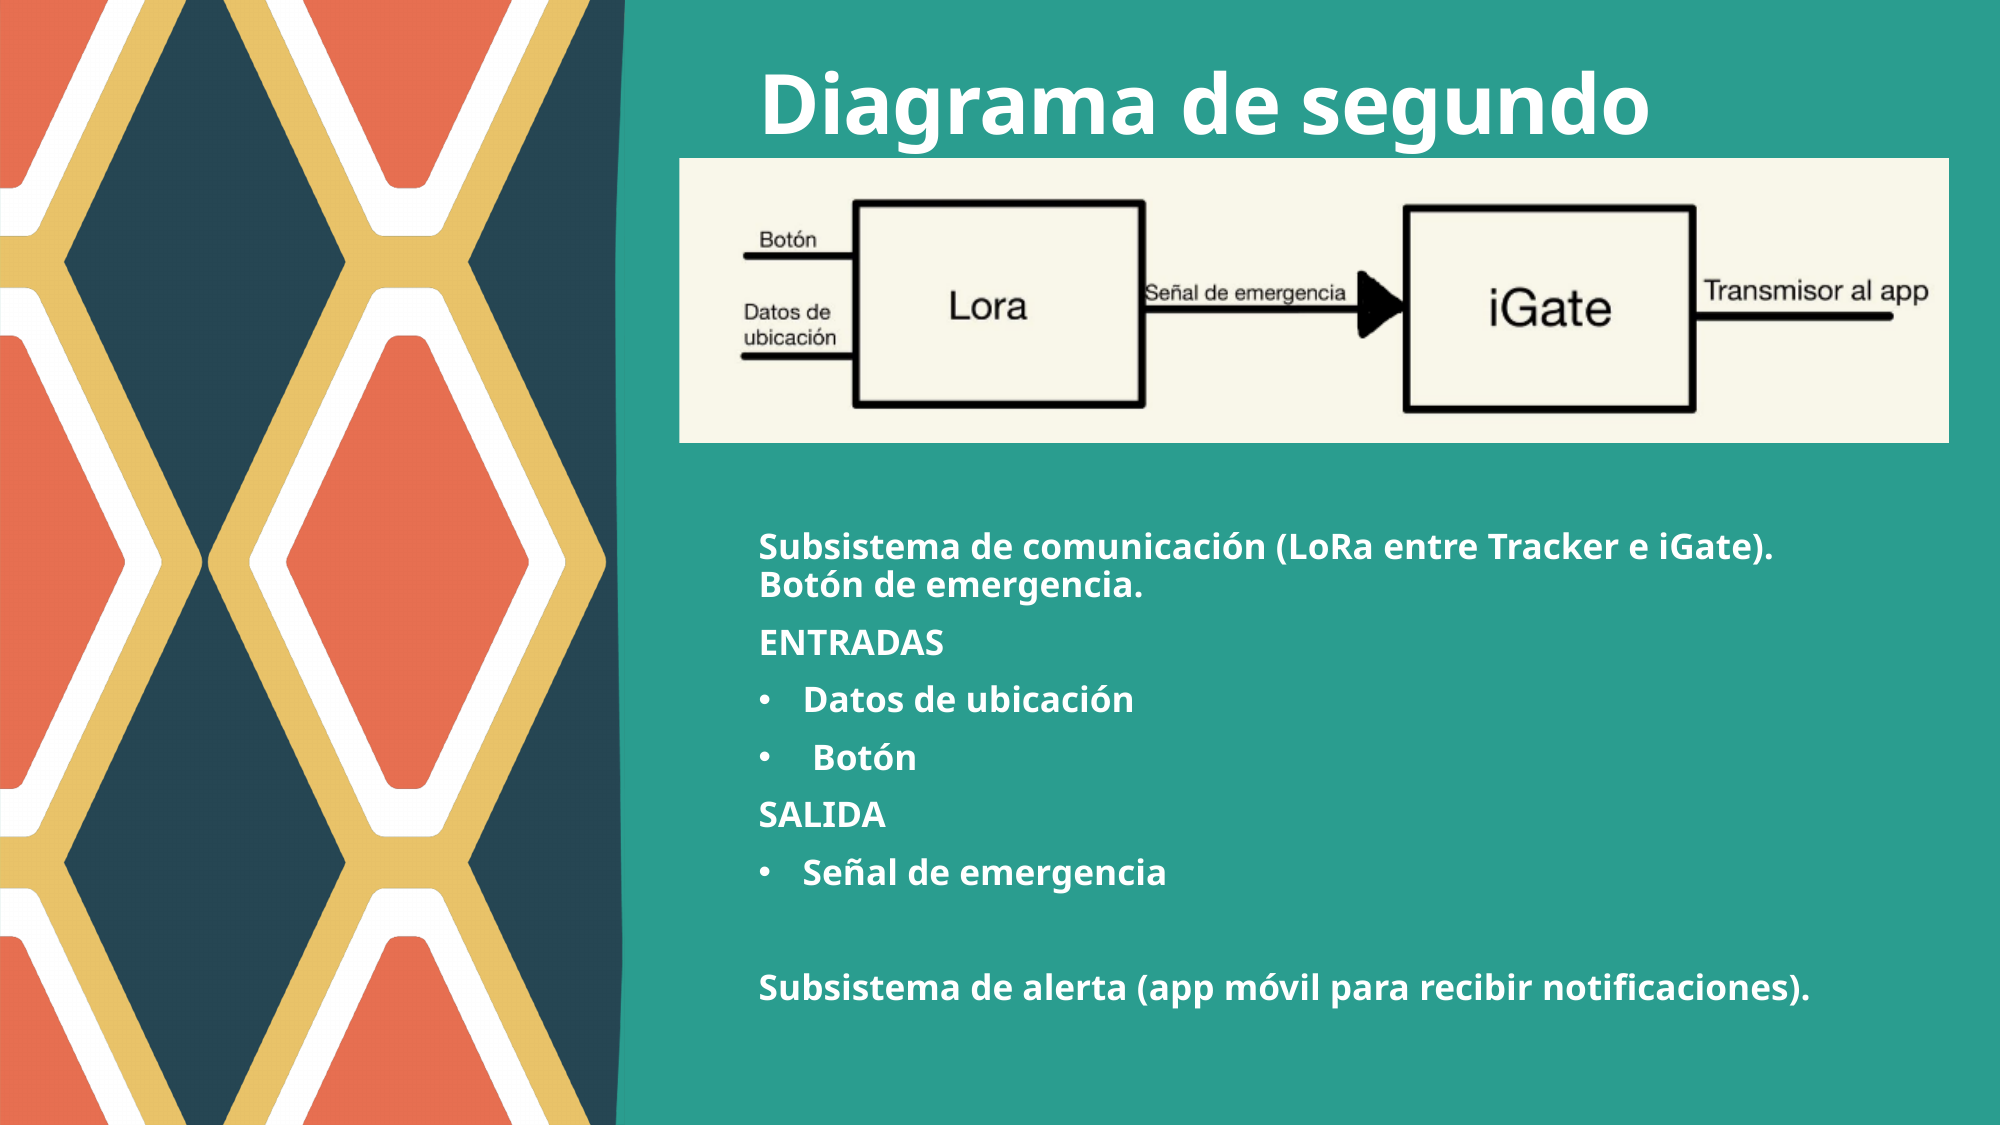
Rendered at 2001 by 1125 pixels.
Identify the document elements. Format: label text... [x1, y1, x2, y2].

picture [0, 0, 625, 1125]
title Diagrama de segundo nivel [743, 54, 1885, 158]
list Subsistema de comunicación (LoRa entre Tracker e iGate). Botón de emergencia. ENTRADAS Datos de ubicación Botón SALIDA Señal de emergencia Subsistema de alerta (app móvil para recibir notificaciones). [743, 521, 1885, 1022]
picture [679, 158, 1950, 443]
